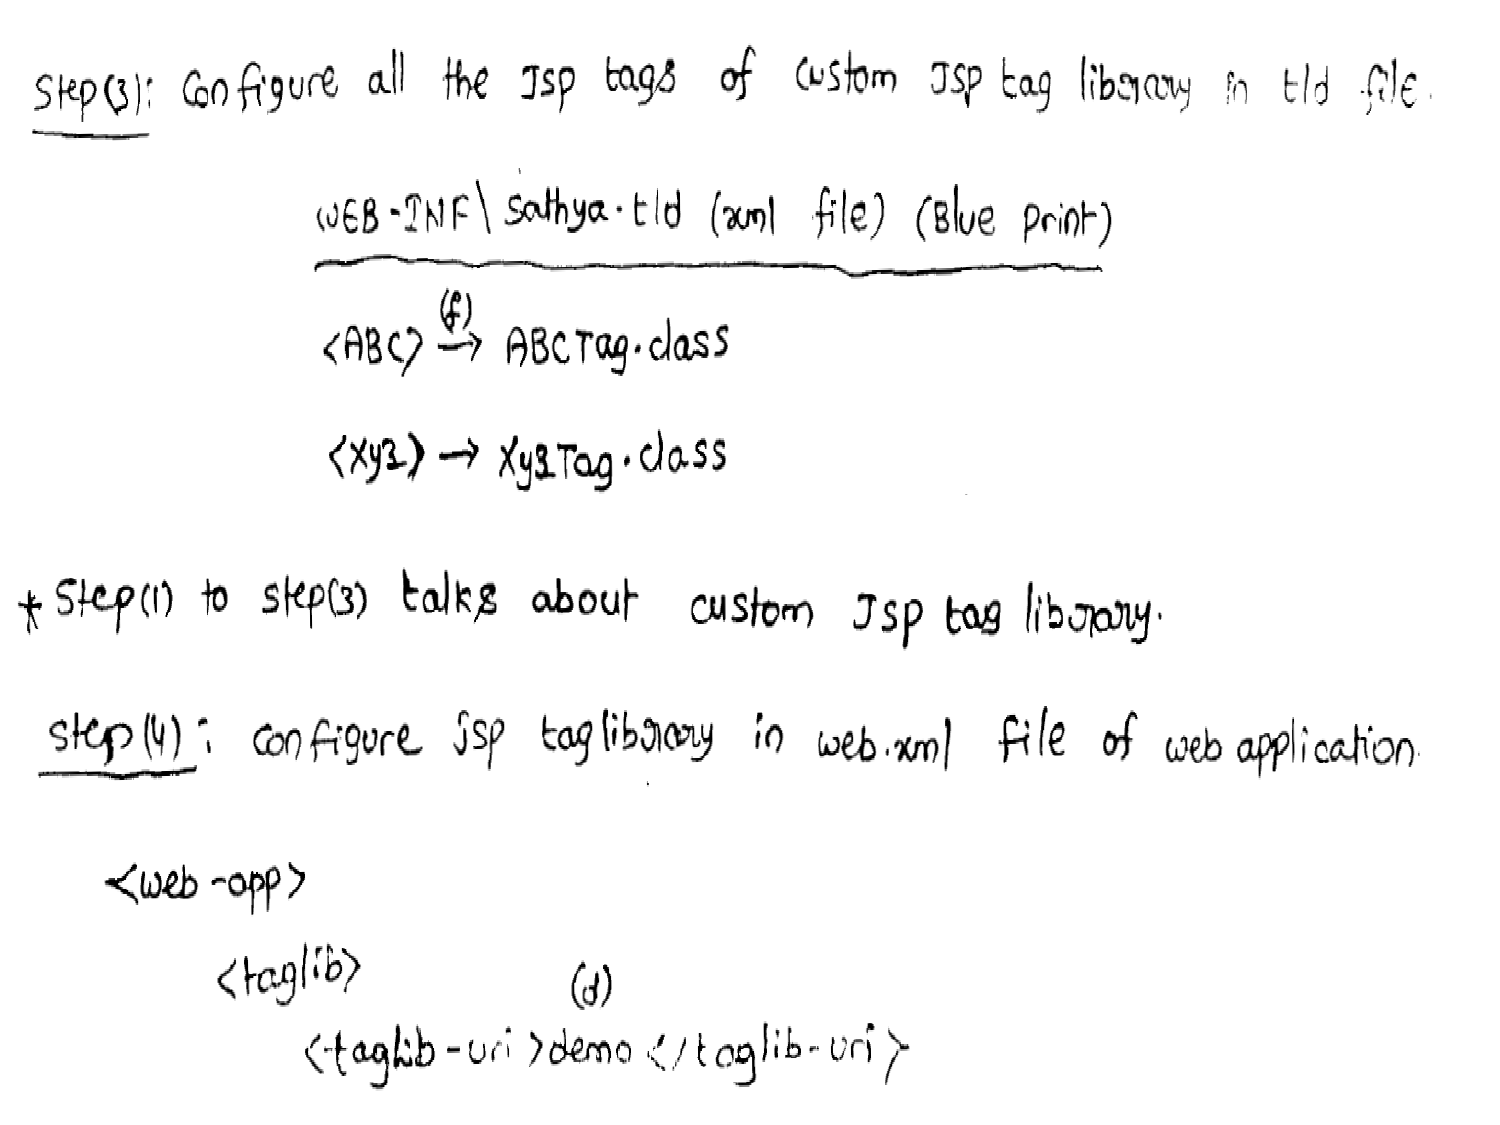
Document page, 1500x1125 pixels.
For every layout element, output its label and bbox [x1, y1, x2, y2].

list [0, 0, 1500, 1125]
